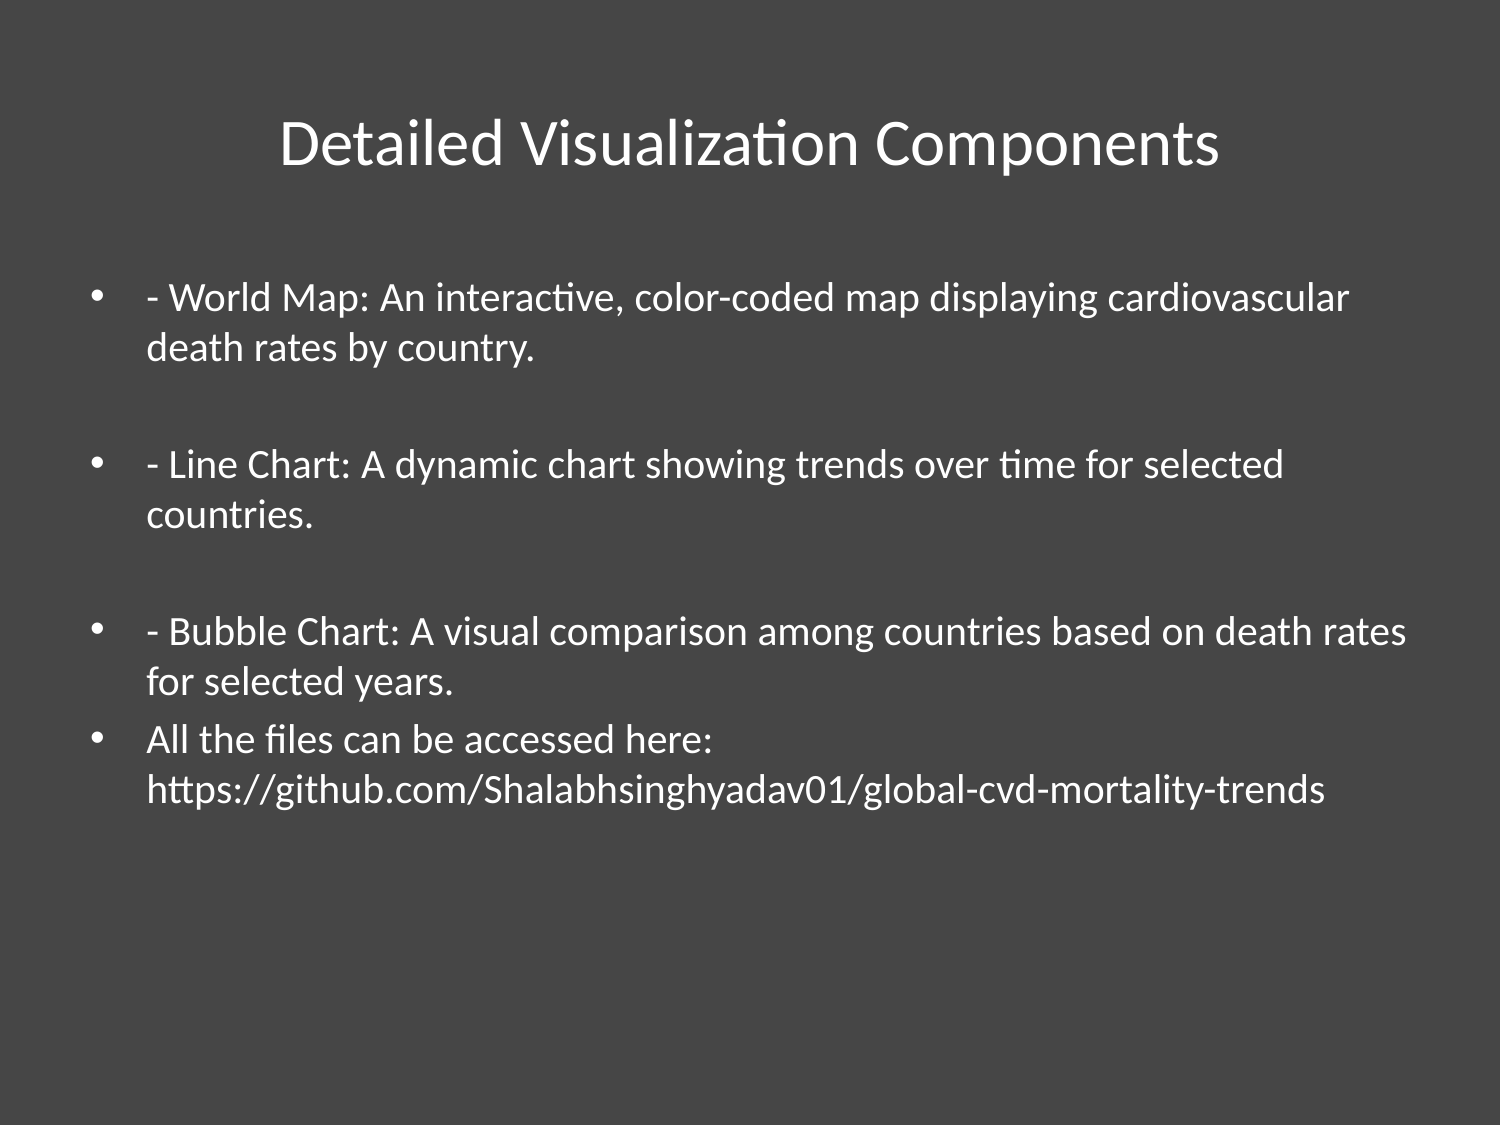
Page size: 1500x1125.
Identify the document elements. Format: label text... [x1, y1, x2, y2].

list - World Map: An interactive, color-coded map displaying cardiovascular death rates by country. - Line Chart: A dynamic chart showing trends over time for selected countries. - Bubble Chart: A visual comparison among countries based on death rates for selected years. All the files can be accessed here: https://github.com/Shalabhsinghyadav01/global-cvd-mortality-trends [75, 262, 1425, 1005]
title Detailed Visualization Components [75, 45, 1425, 233]
